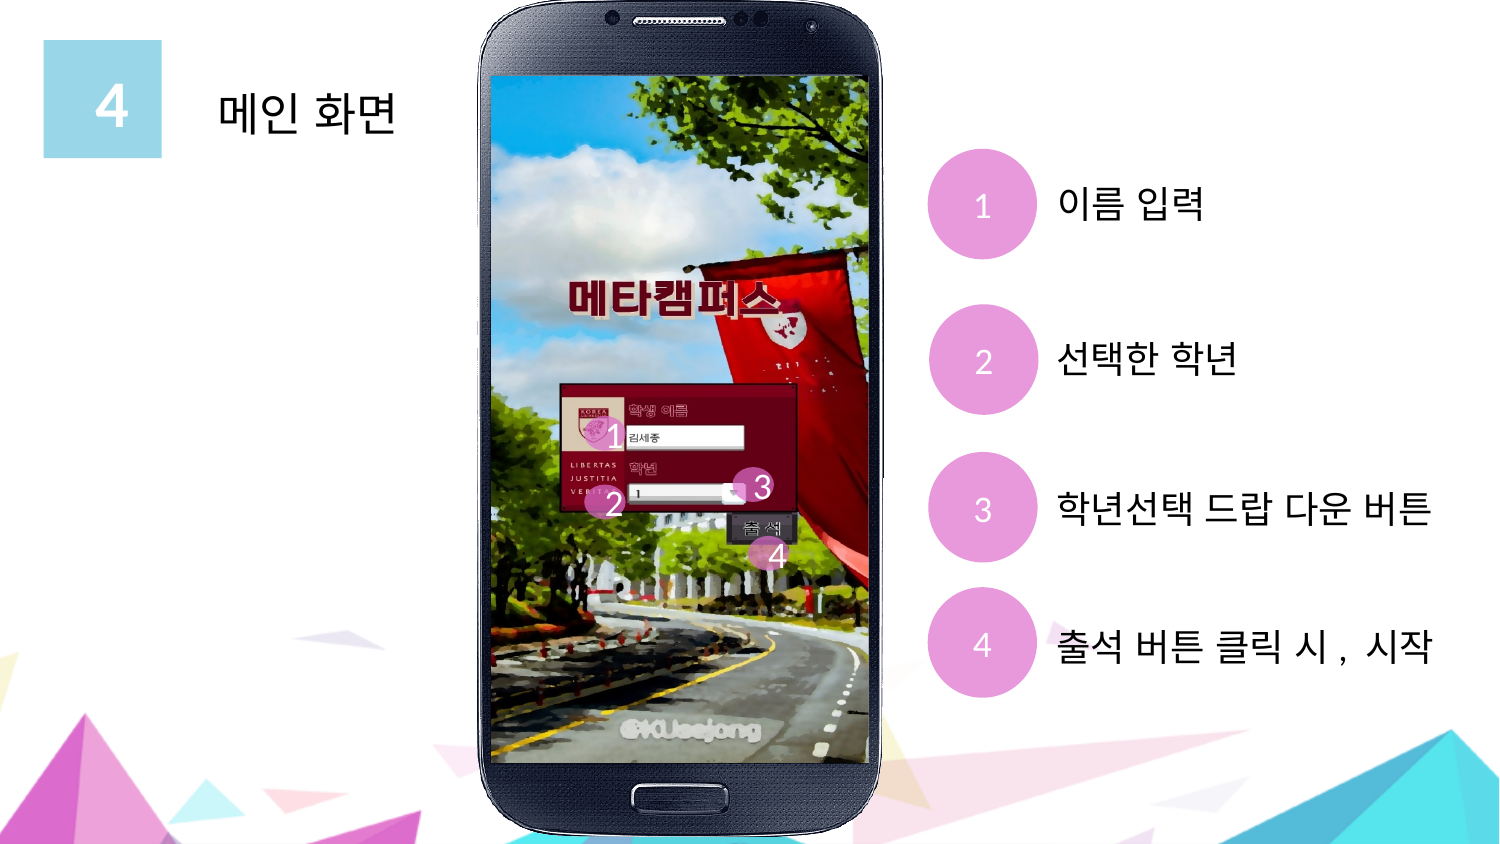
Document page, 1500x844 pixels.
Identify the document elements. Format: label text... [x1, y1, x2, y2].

text_box 이름 입력 [1042, 173, 1404, 234]
text_box 4 [925, 585, 1040, 700]
text_box 학년선택 드랍 다운 버튼 [1041, 478, 1482, 539]
text_box 3 [926, 449, 1040, 565]
text_box 4 [80, 52, 123, 148]
picture [0, 563, 453, 844]
text_box 2 [927, 302, 1041, 417]
text_box 1 [925, 146, 1040, 262]
picture [895, 563, 1500, 844]
text_box 메인 화면 [202, 78, 414, 148]
text_box 선택한 학년 [1041, 328, 1403, 389]
text_box 출석 버튼 클릭 시, 시작 [1041, 616, 1500, 722]
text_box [453, 0, 895, 844]
text_box [41, 38, 164, 160]
